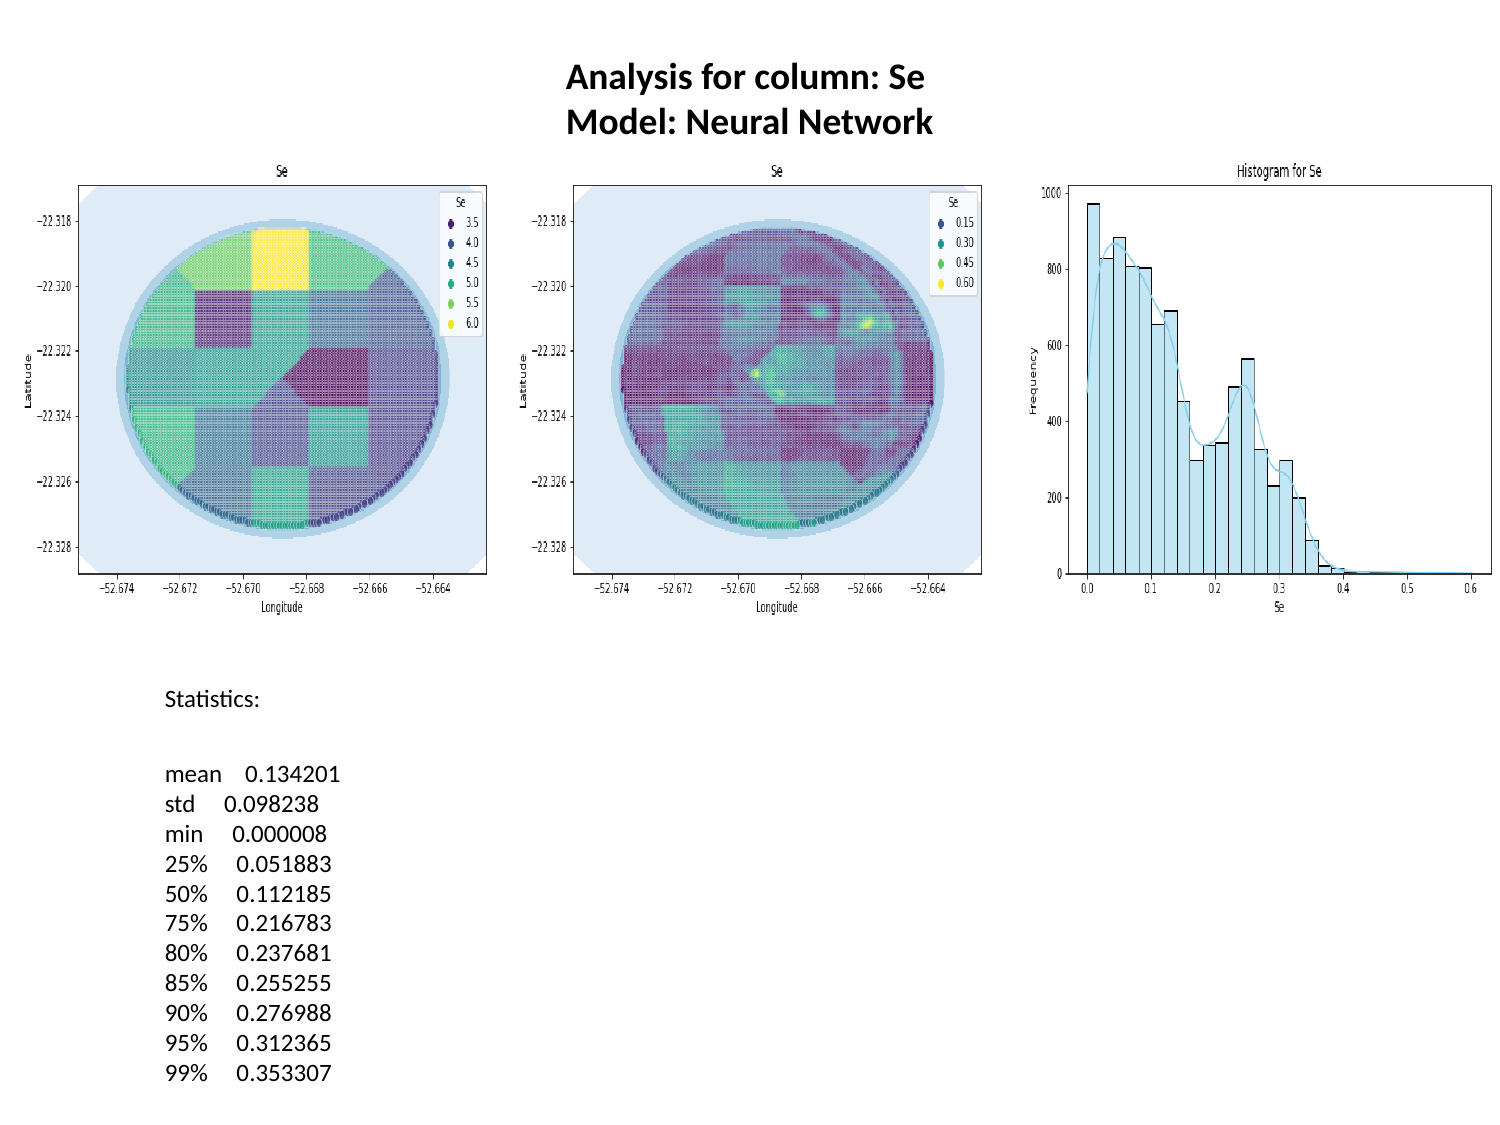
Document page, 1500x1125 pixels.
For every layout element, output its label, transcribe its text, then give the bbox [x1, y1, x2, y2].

text_box Analysis for column: Se Model: Neural Network [551, 0, 949, 148]
picture [509, 149, 991, 631]
picture [1019, 149, 1500, 631]
text_box Statistics: mean 0.134201 std 0.098238 min 0.000008 25% 0.051883 50% 0.112185 75% 0.216783 80% 0.237681 85% 0.255255 90% 0.276988 95% 0.312365 99% 0.353307 [149, 674, 1500, 1094]
picture [14, 149, 496, 631]
